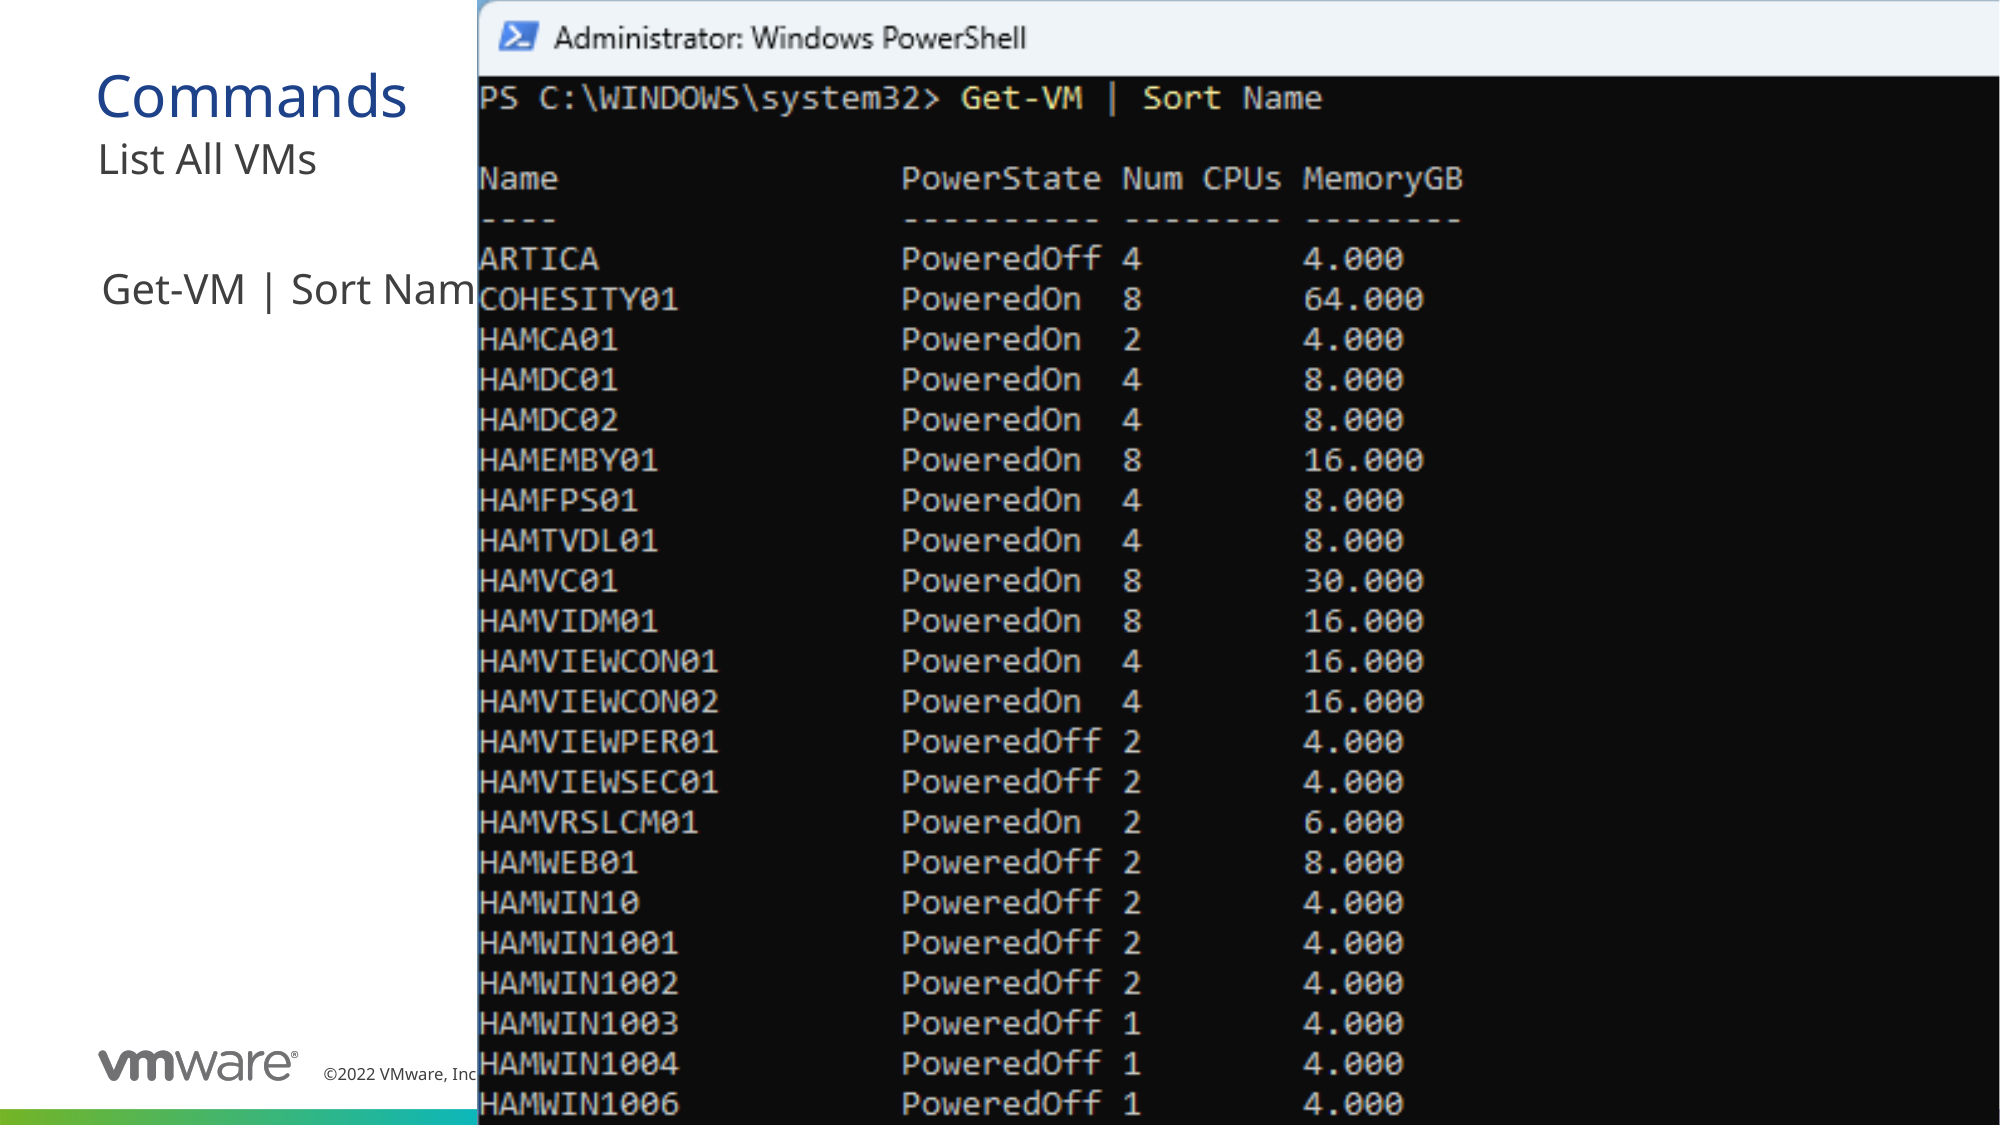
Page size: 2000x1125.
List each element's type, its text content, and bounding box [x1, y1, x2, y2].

list Get-VM | Sort Name [101, 262, 471, 1013]
picture [0, 0, 2000, 1125]
title Commands [95, 67, 471, 131]
subtitle List All VMs [97, 133, 471, 174]
